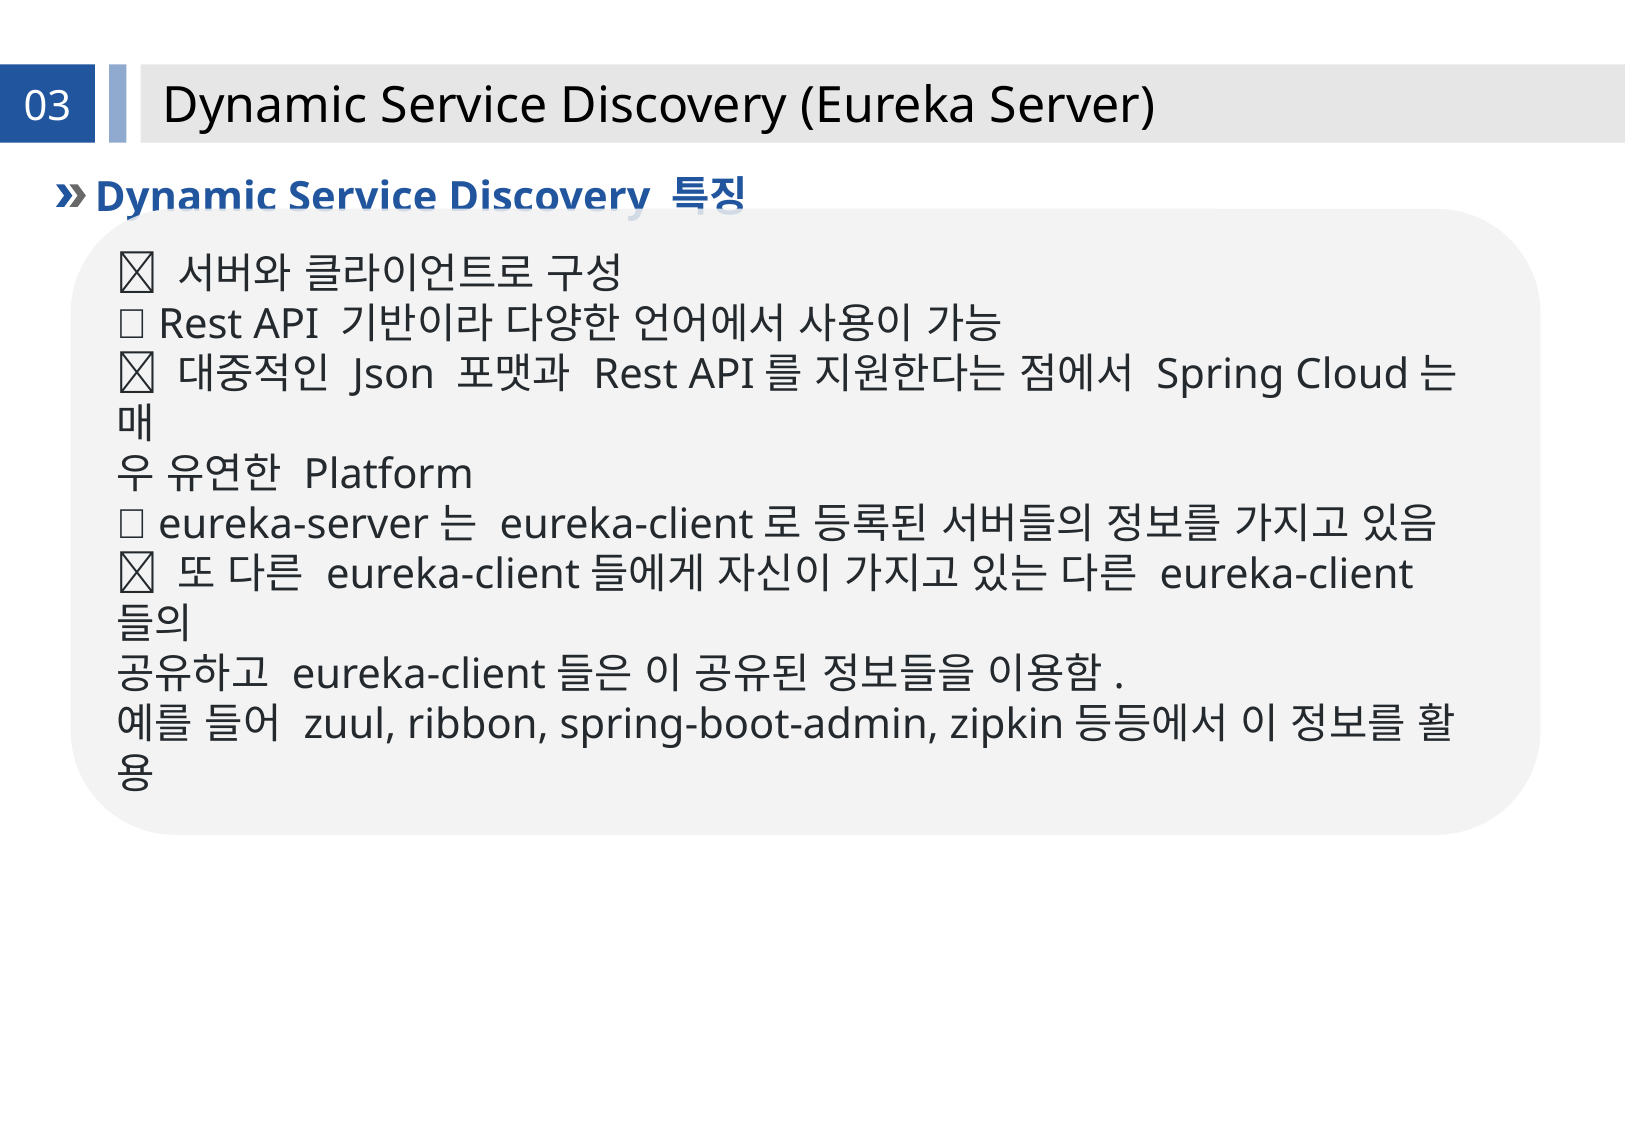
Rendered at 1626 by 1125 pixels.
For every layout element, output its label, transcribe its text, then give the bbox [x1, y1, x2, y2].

title Dynamic Service Discovery (Eureka Server) [162, 78, 1159, 134]
list 03 [12, 83, 83, 130]
list Dynamic Service Discovery 특징 [94, 175, 1568, 221]
text_box  서버와 클라이언트로 구성  Rest API 기반이라 다양한 언어에서 사용이 가능  대중적인 Json 포맷과 Rest API를 지원한다는 점에서 Spring Cloud는 매 우 유연한 Platform  eureka-server는 eureka-client로 등록된 서버들의 정보를 가지고 있음  또 다른 eureka-client들에게 자신이 가지고 있는 다른 eureka-client들의 공유하고 eureka-client들은 이 공유된 정보들을 이용함. 예를 들어 zuul, ribbon, spring-boot-admin, zipkin등등에서 이 정보를 활 용 [69, 207, 1542, 836]
